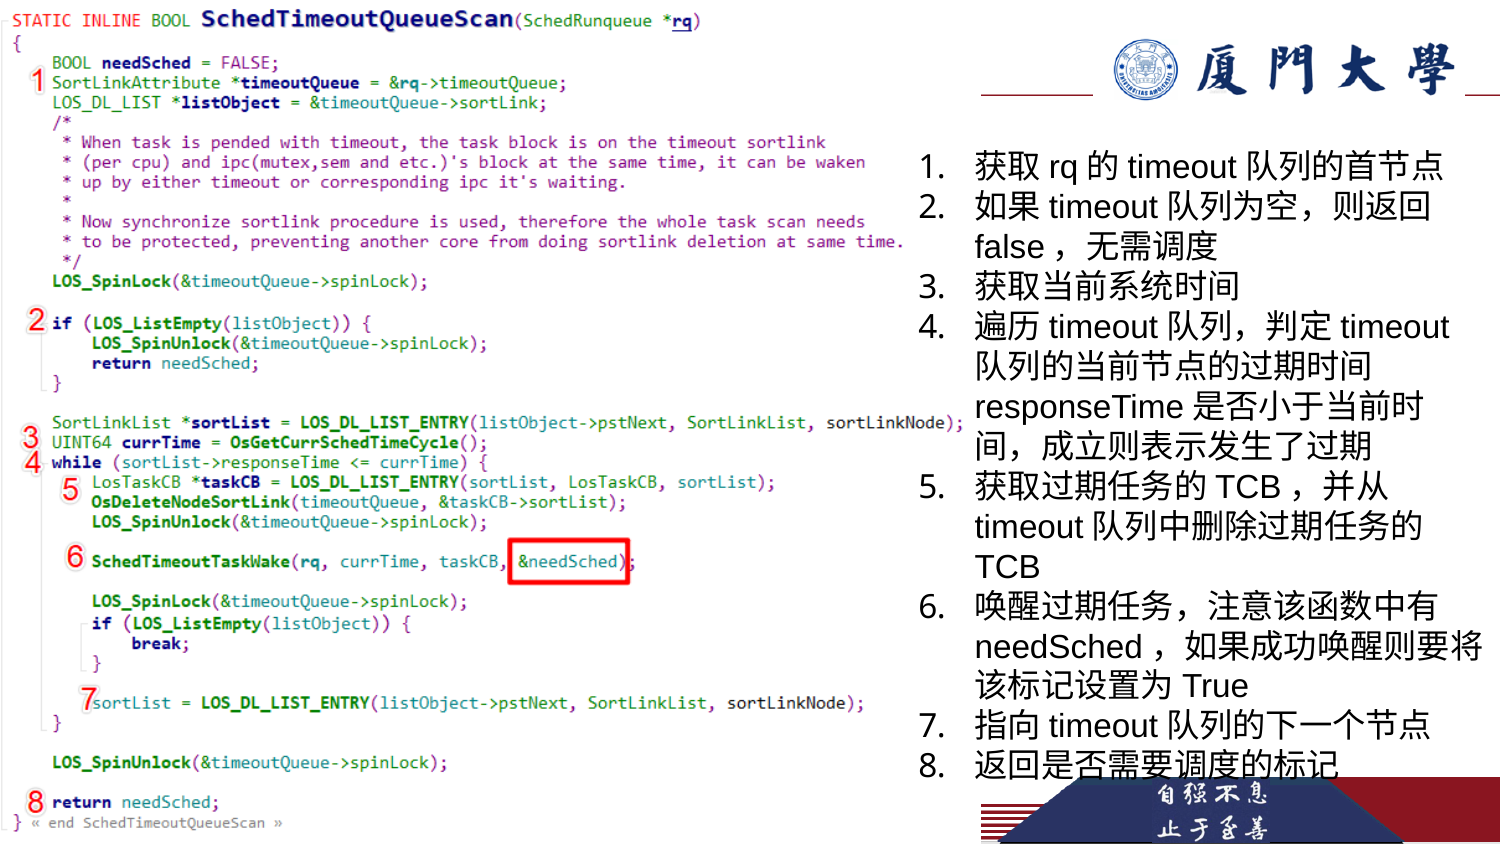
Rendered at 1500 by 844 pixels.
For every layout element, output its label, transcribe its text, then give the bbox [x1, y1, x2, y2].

picture [0, 0, 1500, 844]
text_box 获取rq的timeout队列的首节点 如果timeout队列为空，则返回false，无需调度 获取当前系统时间 遍历timeout队列，判定timeout队列的当前节点的过期时间responseTime是否小于当前时间，成立则表示发生了过期 获取过期任务的TCB，并从timeout队列中删除过期任务的TCB 唤醒过期任务，注意该函数中有needSched，如果成功唤醒则要将该标记设置为True 指向timeout队列的下一个节点 返回是否需要调度的标记 [980, 138, 1500, 792]
